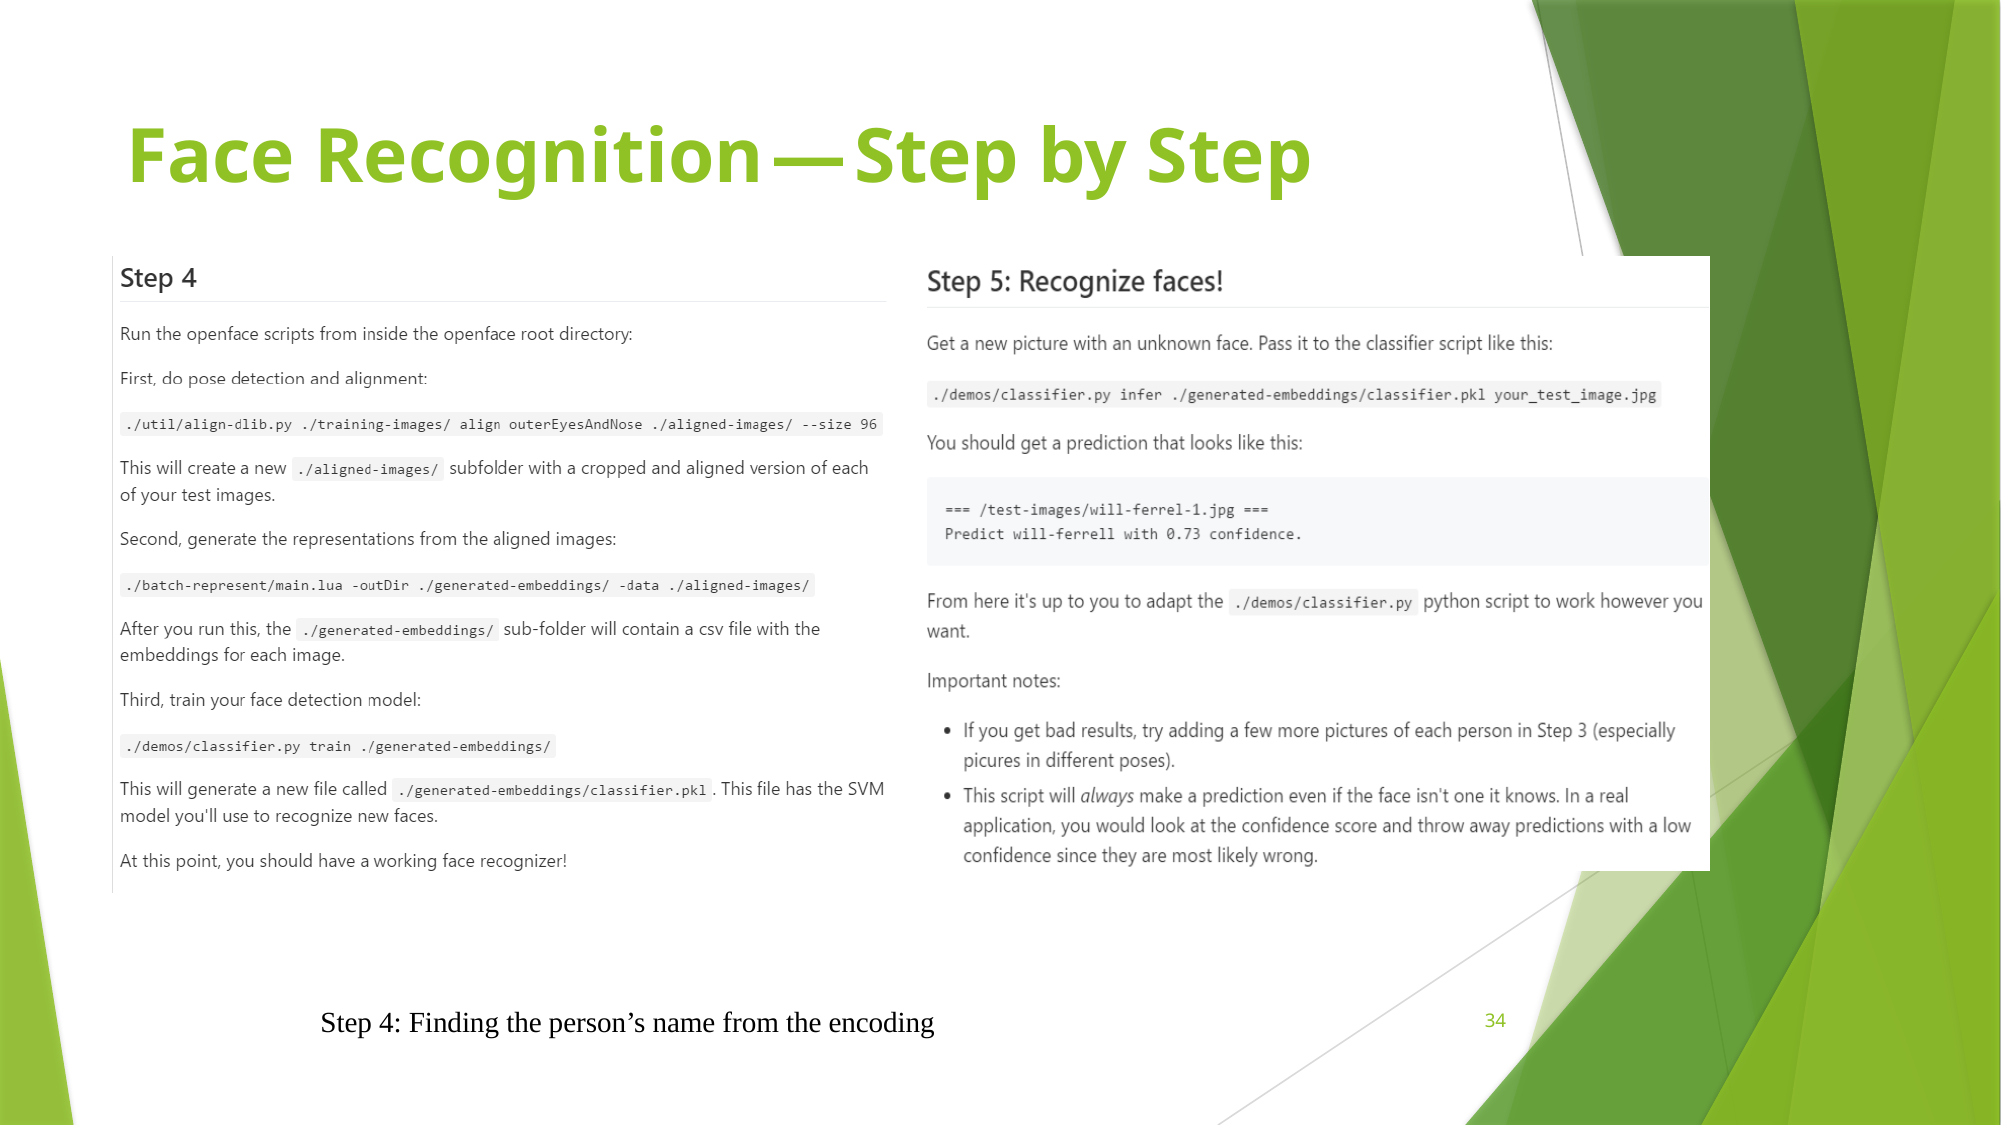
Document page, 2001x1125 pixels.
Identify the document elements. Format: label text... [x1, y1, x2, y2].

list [110, 255, 888, 894]
slide_number 34 [1409, 991, 1522, 1051]
title Face Recognition — Step by Step [111, 99, 1522, 317]
footer Step 4: Finding the person’s name from the encoding [111, 991, 1145, 1051]
picture [922, 255, 1710, 871]
